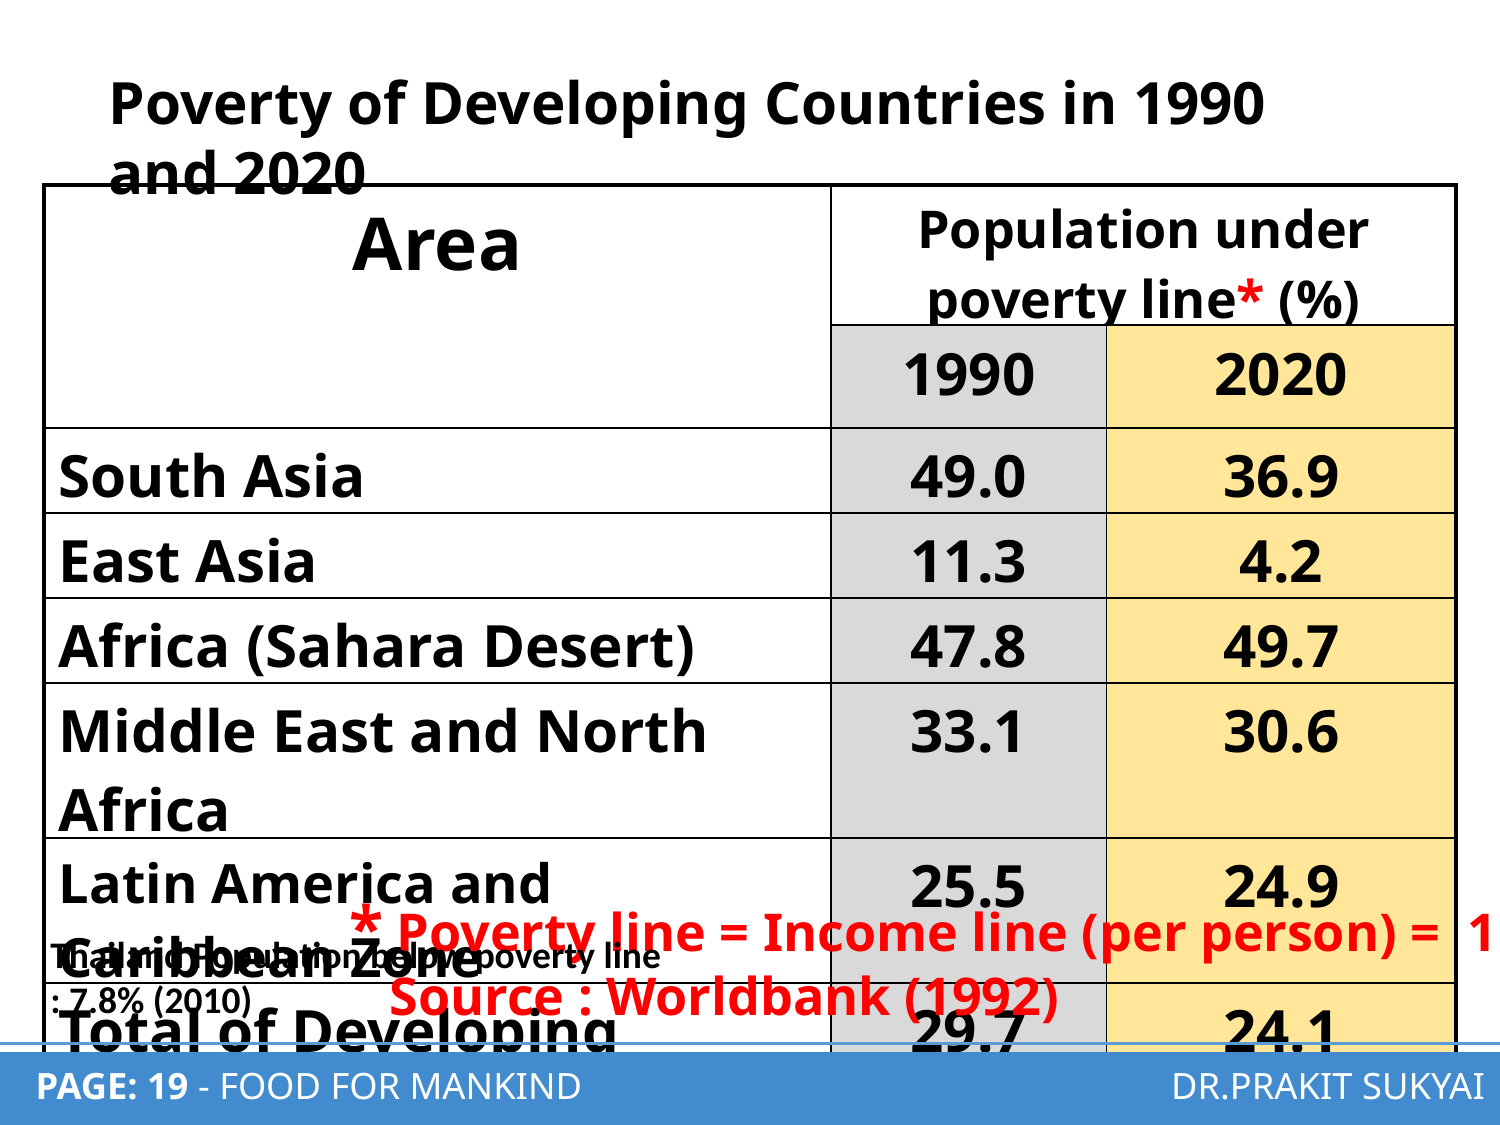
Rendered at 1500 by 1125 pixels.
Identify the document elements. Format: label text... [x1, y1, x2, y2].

table_cell 29.7 [832, 1045, 1106, 1051]
table_cell Latin America and Caribbean Zone [46, 839, 830, 923]
text_box [0, 1051, 1500, 1125]
table_header Area [46, 187, 830, 427]
table_cell 30.6 [1107, 684, 1454, 837]
table_cell East Asia [46, 514, 830, 597]
table_cell 24.9 [1107, 839, 1454, 881]
table_cell 49.7 [1107, 599, 1454, 682]
text_box PAGE: 19 - FOOD FOR MANKIND [20, 1060, 825, 1115]
text_box * Poverty line = Income line (per person) = 1.25 US$/day Source : Worldbank (1992) [334, 881, 1500, 1034]
table_cell 29.7 [832, 1034, 1106, 1042]
table_cell 1990 [832, 326, 1106, 427]
text_box Poverty of Developing Countries in 1990 and 2020 [93, 58, 1407, 183]
text_box DR.PRAKIT SUKYAI [1016, 1060, 1500, 1115]
table_cell 4.2 [1107, 514, 1454, 597]
table_cell 24.1 [1107, 1045, 1454, 1051]
table_cell Total of Developing Countries [46, 1029, 830, 1042]
table_cell 25.5 [832, 839, 1106, 881]
table_cell Middle East and North Africa [46, 684, 830, 837]
table_cell 36.9 [1107, 429, 1454, 512]
table_cell Total of Developing Countries [46, 1045, 830, 1051]
table_cell South Asia [46, 429, 830, 512]
table_header Population under poverty line* (%) [832, 187, 1454, 324]
table_cell 33.1 [832, 684, 1106, 837]
table_cell 49.0 [832, 429, 1106, 512]
table_cell 2020 [1107, 326, 1454, 427]
table_cell 24.1 [1107, 1034, 1454, 1042]
text_box Thailand Population below poverty line : 7.8% (2010) [35, 923, 677, 1029]
table_cell 47.8 [832, 599, 1106, 682]
table_cell 11.3 [832, 514, 1106, 597]
table_cell Africa (Sahara Desert) [46, 599, 830, 682]
